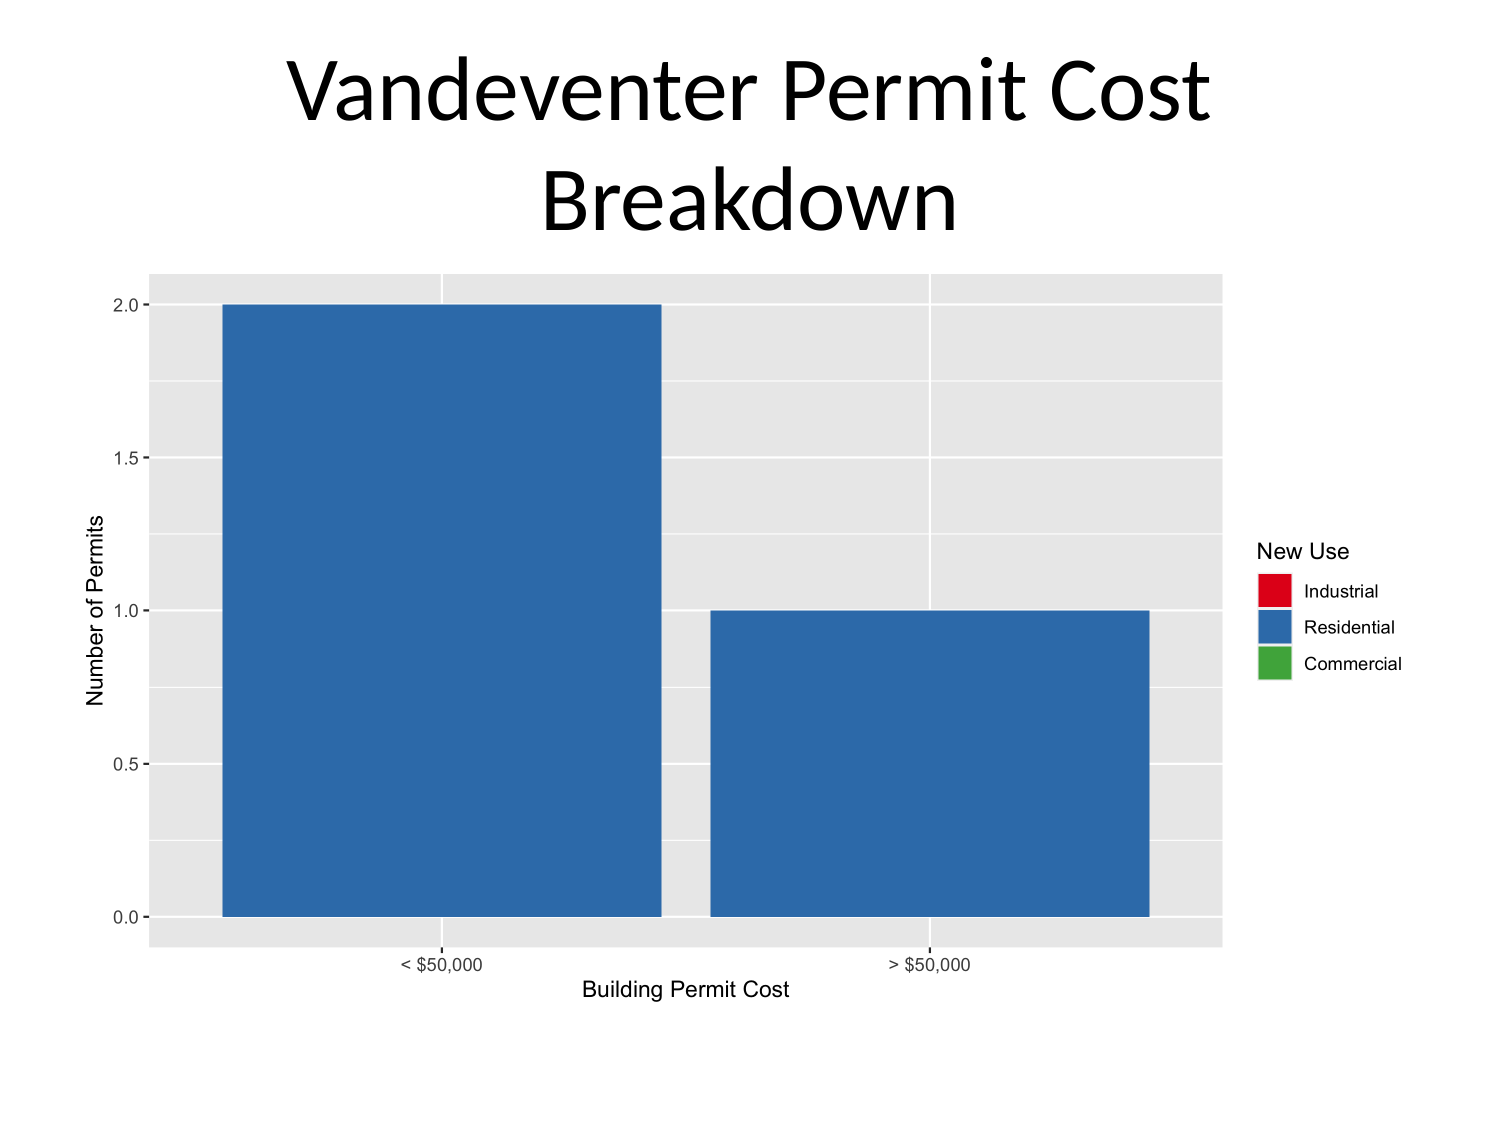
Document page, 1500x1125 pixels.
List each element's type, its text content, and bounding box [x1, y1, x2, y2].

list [74, 262, 1426, 1013]
title Vandeventer Permit Cost Breakdown [75, 45, 1425, 233]
